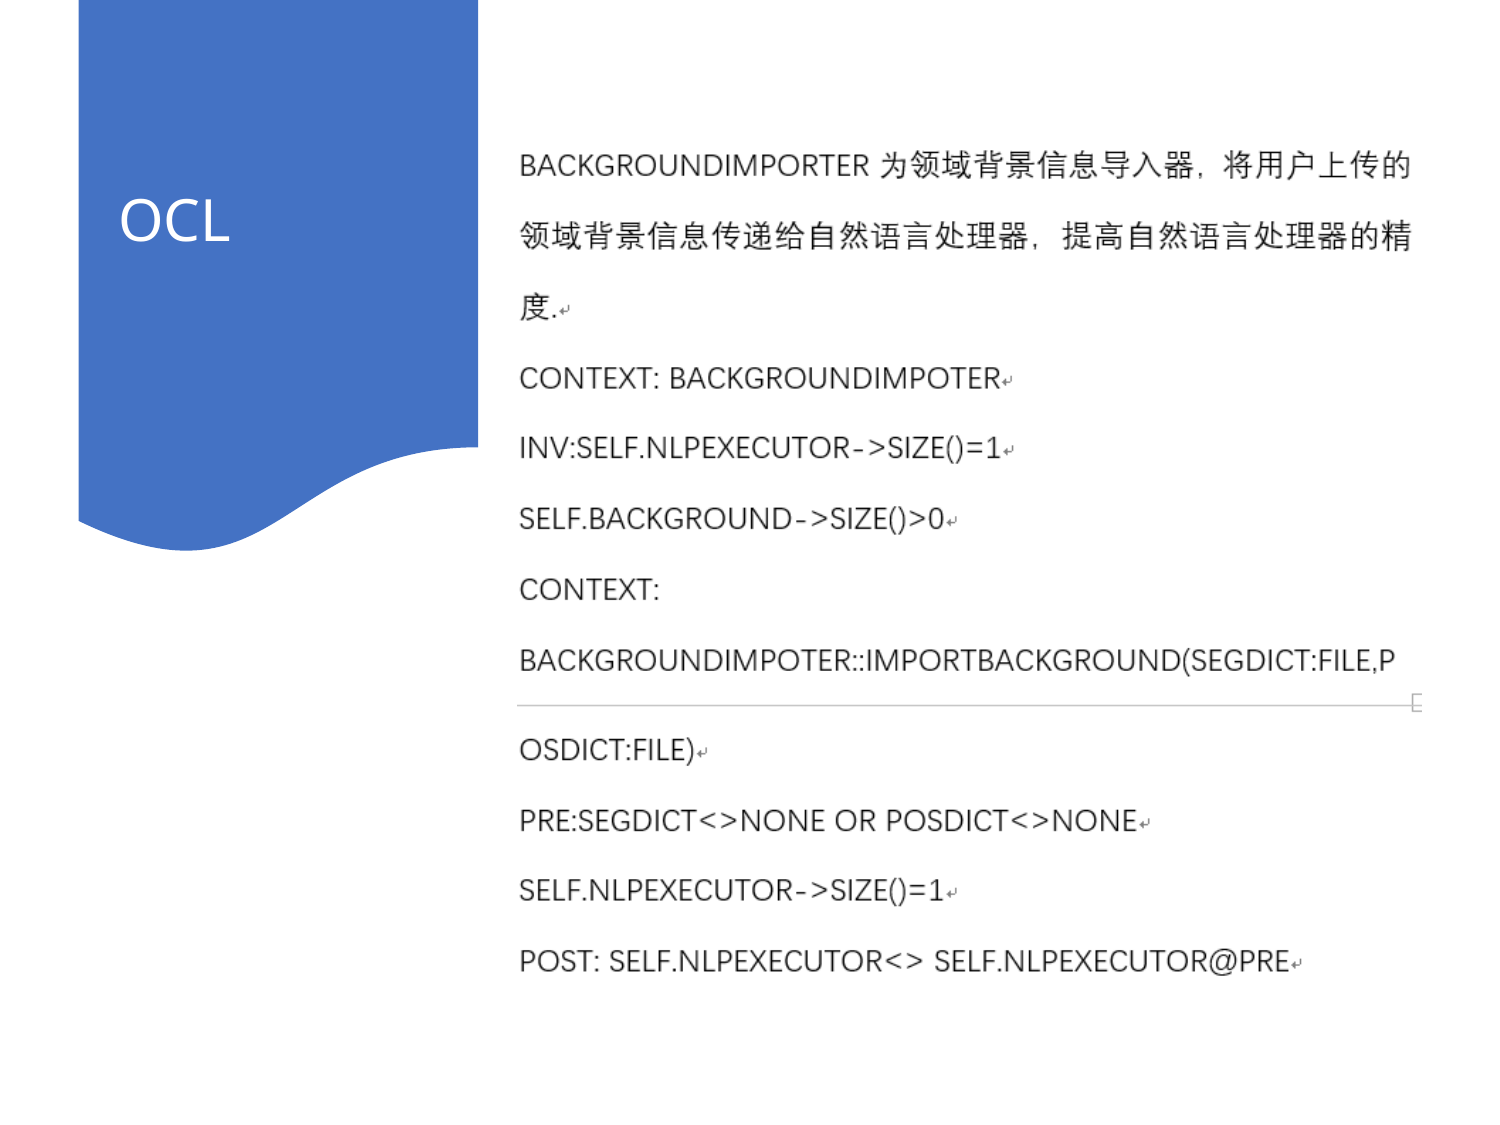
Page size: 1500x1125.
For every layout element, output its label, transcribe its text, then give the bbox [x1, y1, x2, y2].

text_box [77, 0, 480, 552]
picture [517, 142, 1422, 983]
text_box OCL [103, 28, 453, 417]
